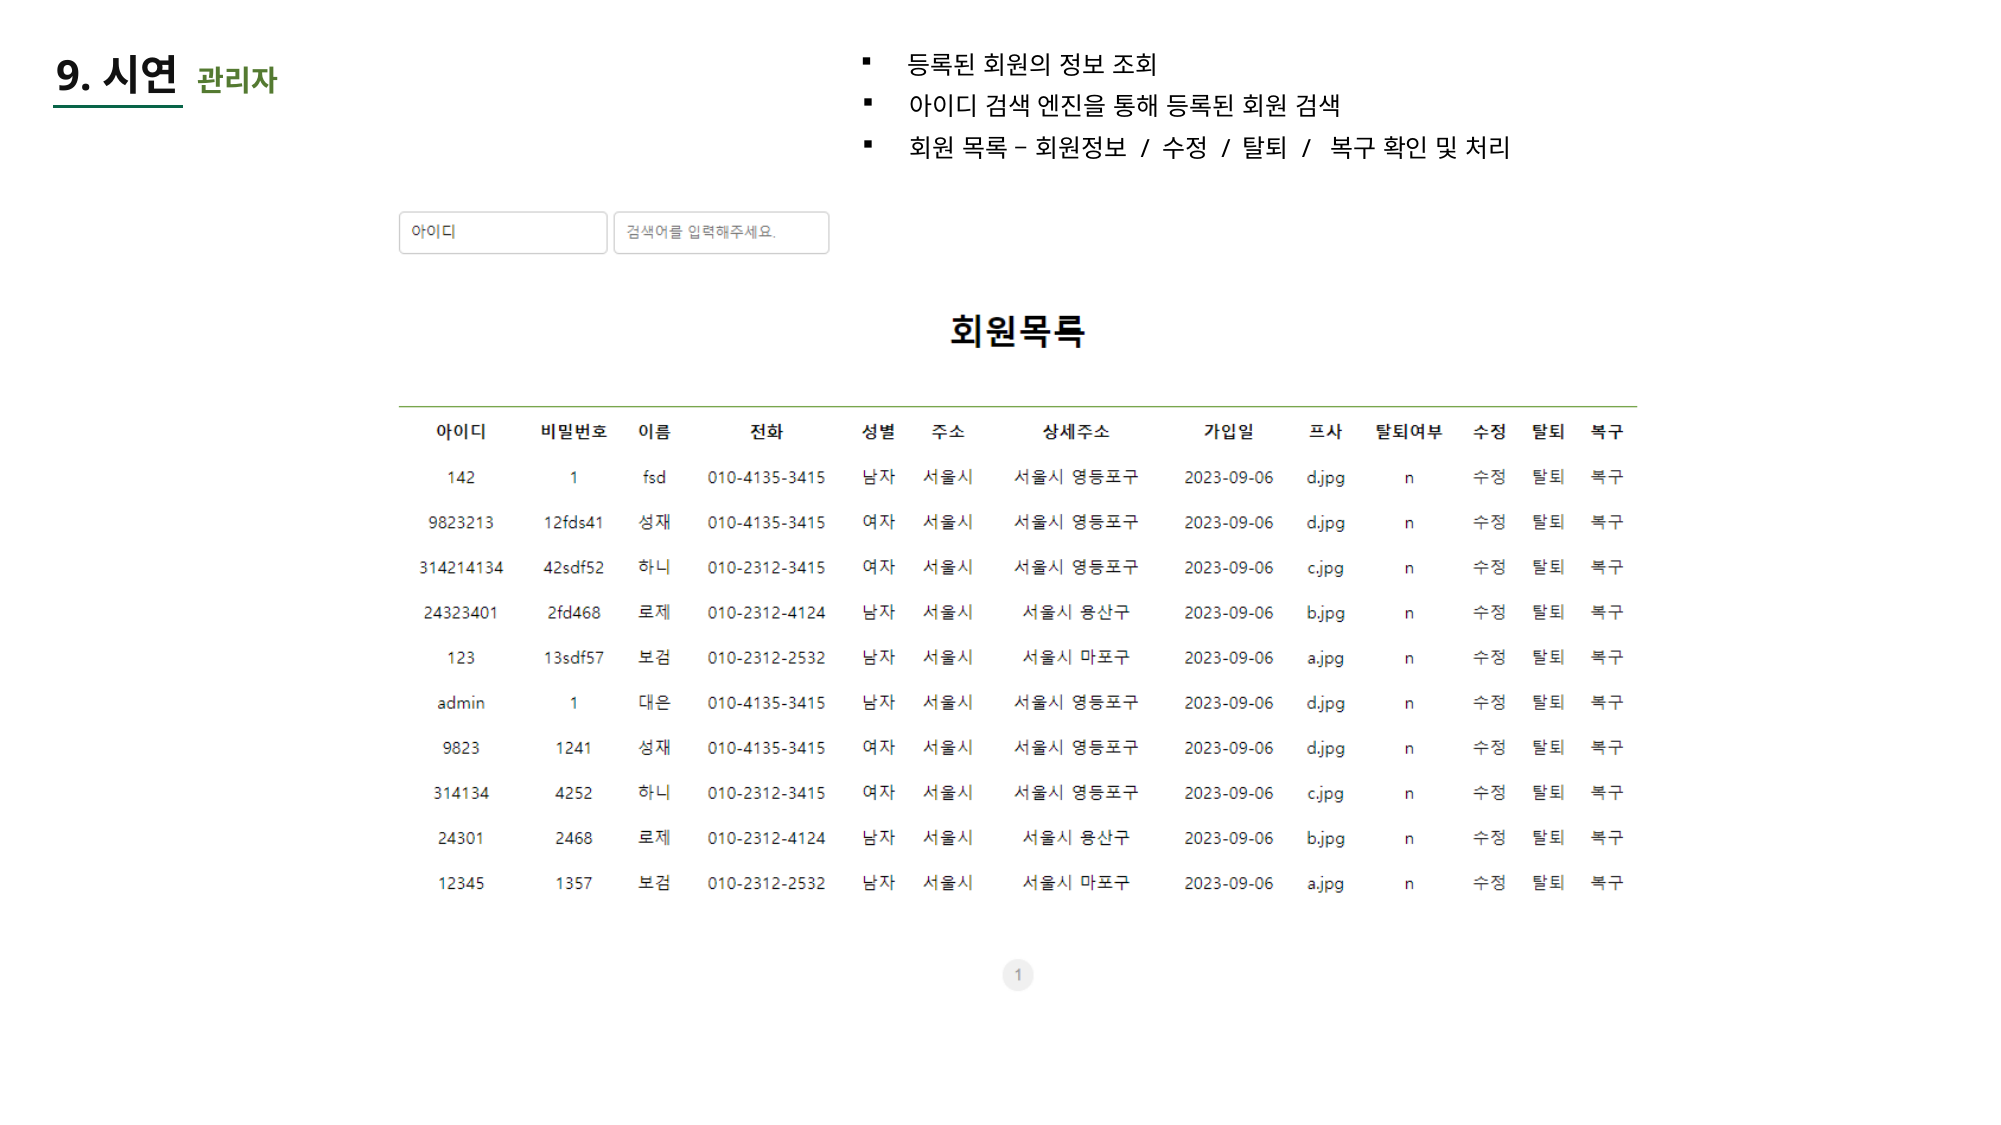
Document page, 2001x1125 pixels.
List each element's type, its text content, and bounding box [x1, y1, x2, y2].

text_box 관리자 [182, 55, 511, 105]
picture [316, 170, 1750, 1009]
text_box 등록된 회원의 정보 조회 [846, 42, 1463, 87]
text_box 회원 목록 – 회원정보 / 수정 / 탈퇴 / 복구 확인 및 처리 [847, 124, 1938, 170]
text_box 9.시연 [41, 41, 370, 107]
text_box 아이디 검색 엔진을 통해 등록된 회원 검색 [847, 83, 1738, 124]
